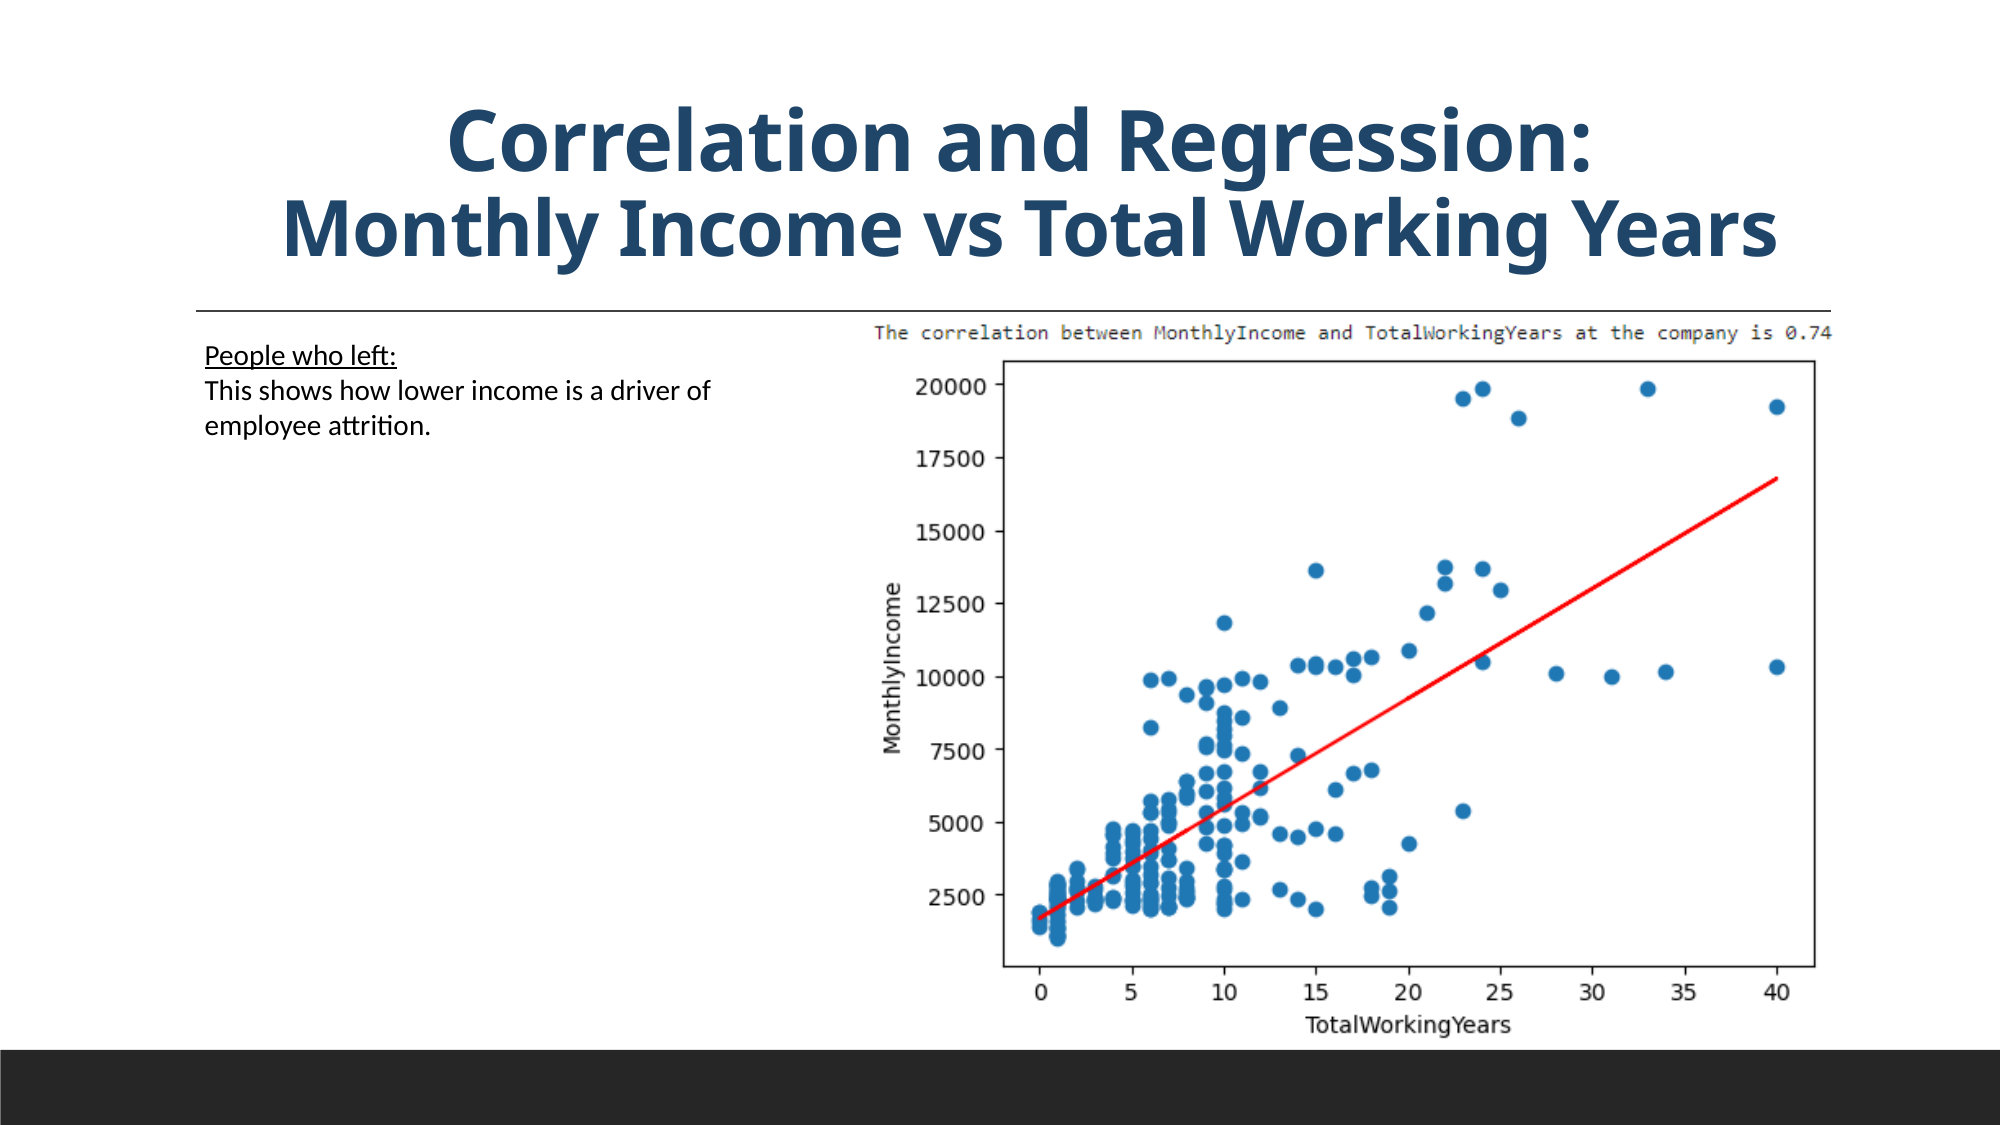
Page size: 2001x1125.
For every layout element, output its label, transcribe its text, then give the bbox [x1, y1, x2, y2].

text_box People who left: This shows how lower income is a driver of employee attrition. [189, 328, 754, 449]
title Correlation and Regression: Monthly Income vs Total Working Years [204, 43, 1855, 282]
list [860, 314, 1841, 1048]
